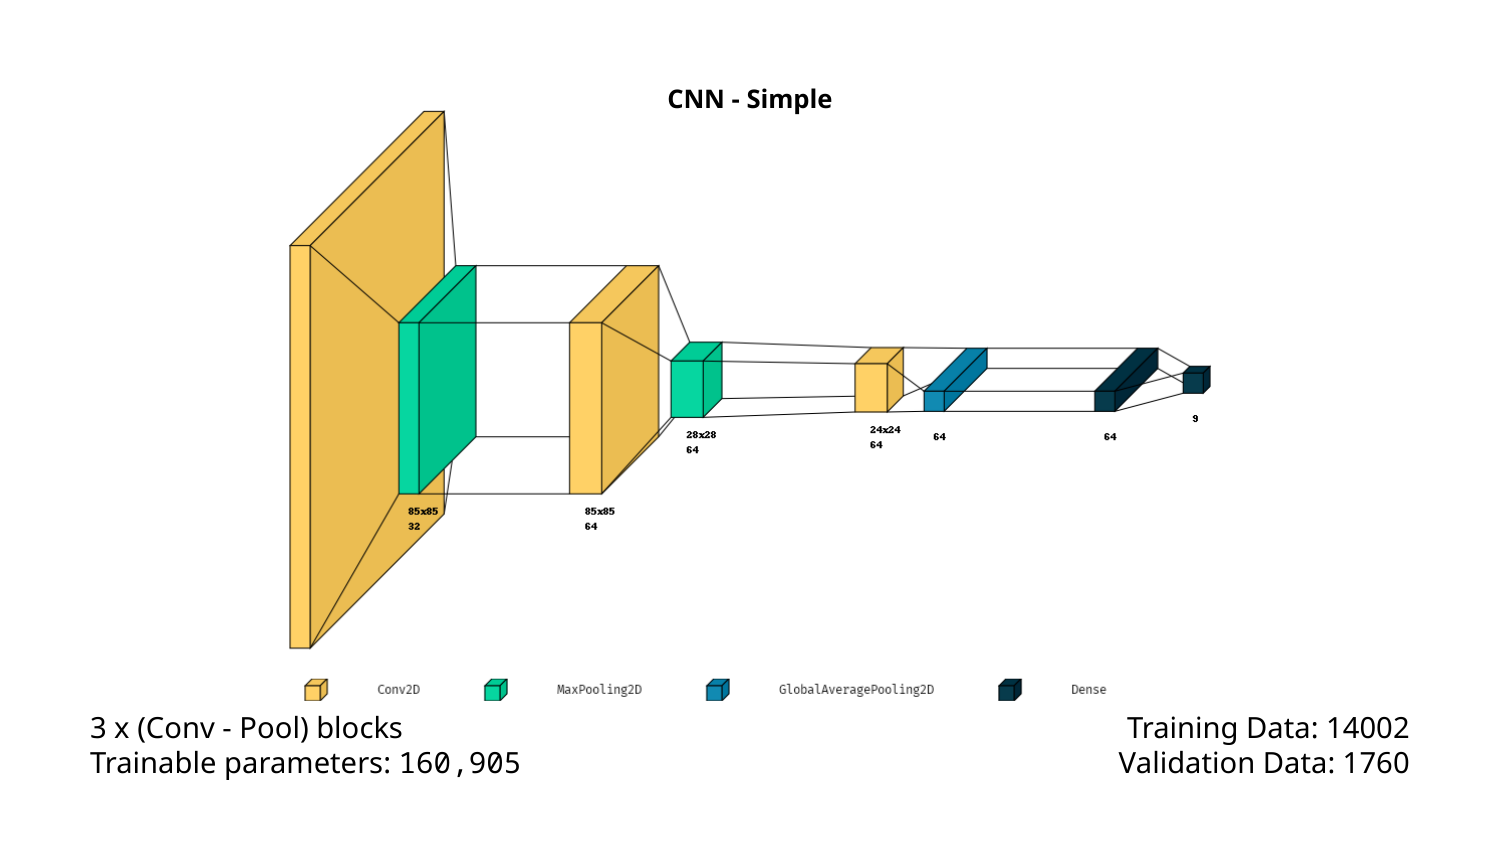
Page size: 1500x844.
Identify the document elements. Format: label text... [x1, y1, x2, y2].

picture [269, 101, 1231, 721]
text_box Training Data: 14002 Validation Data: 1760 [633, 693, 1425, 794]
text_box 3 x (Conv - Pool) blocks Trainable parameters: 160,905 [75, 693, 633, 794]
title CNN - Simple [75, 67, 1425, 129]
